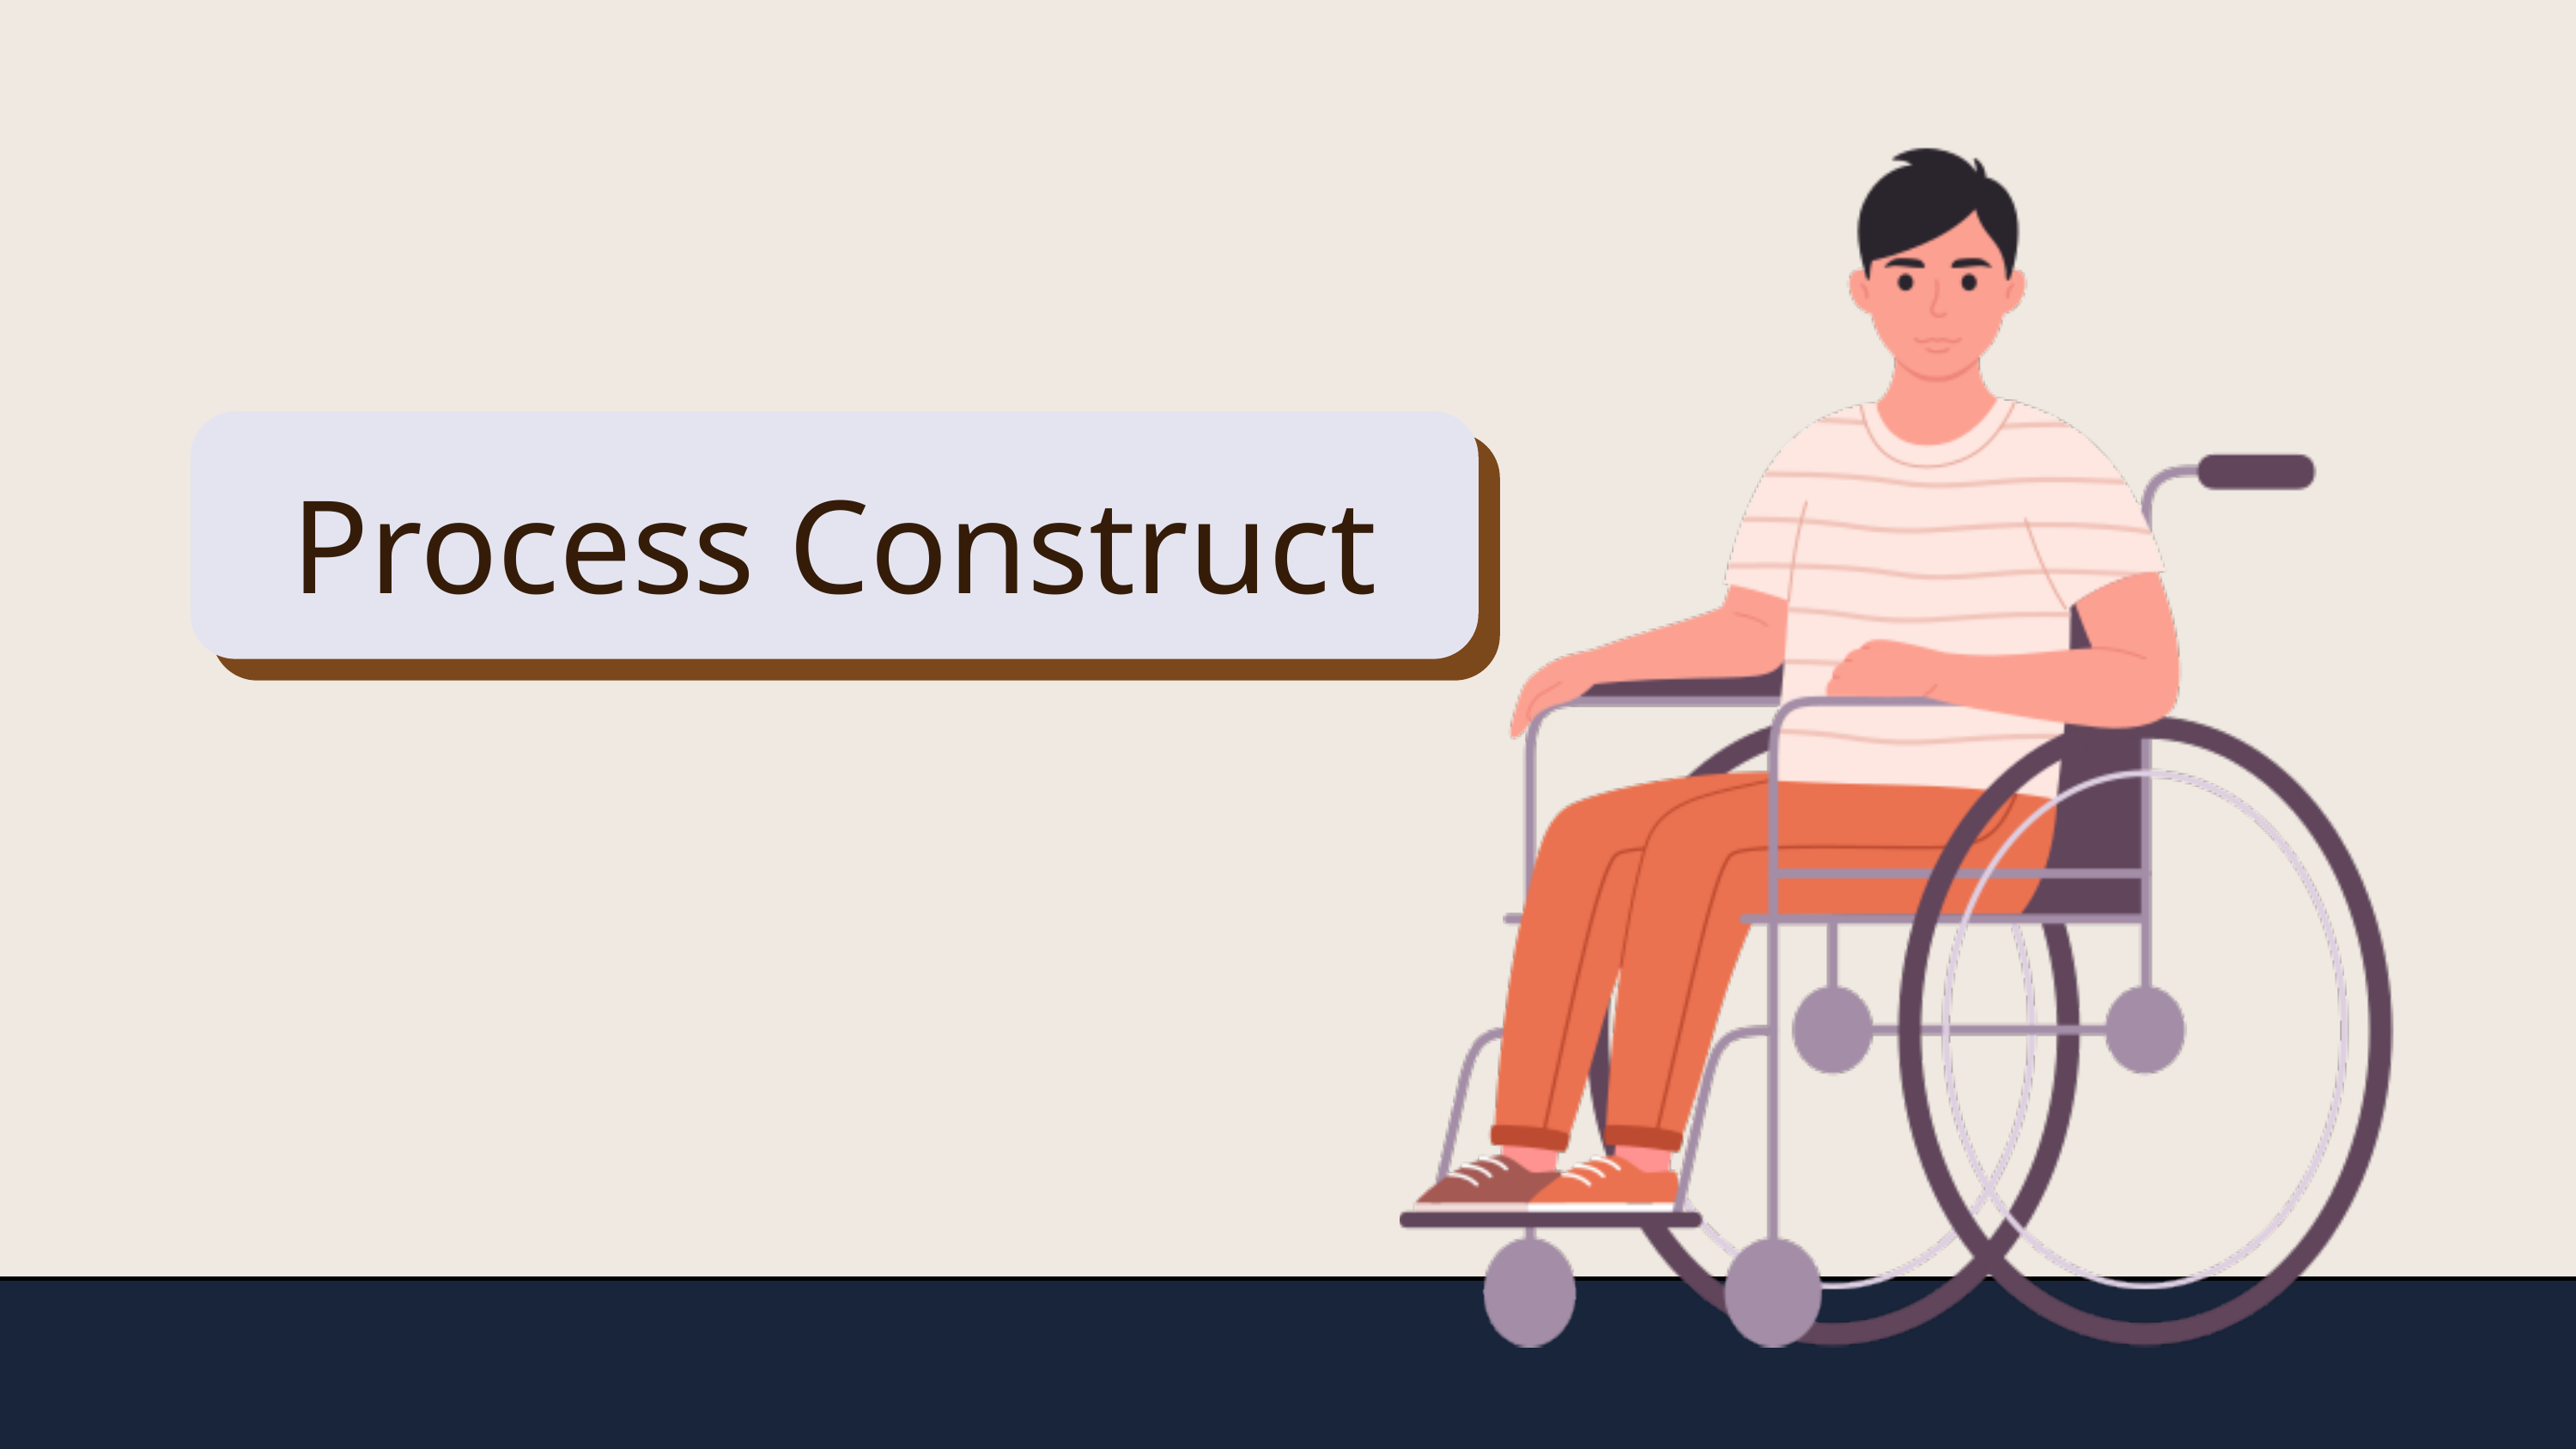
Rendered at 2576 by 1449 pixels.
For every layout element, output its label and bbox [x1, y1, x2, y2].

text_box [1400, 144, 2394, 1276]
text_box [0, 1278, 2576, 1449]
text_box [211, 433, 1500, 681]
text_box [190, 411, 1479, 659]
